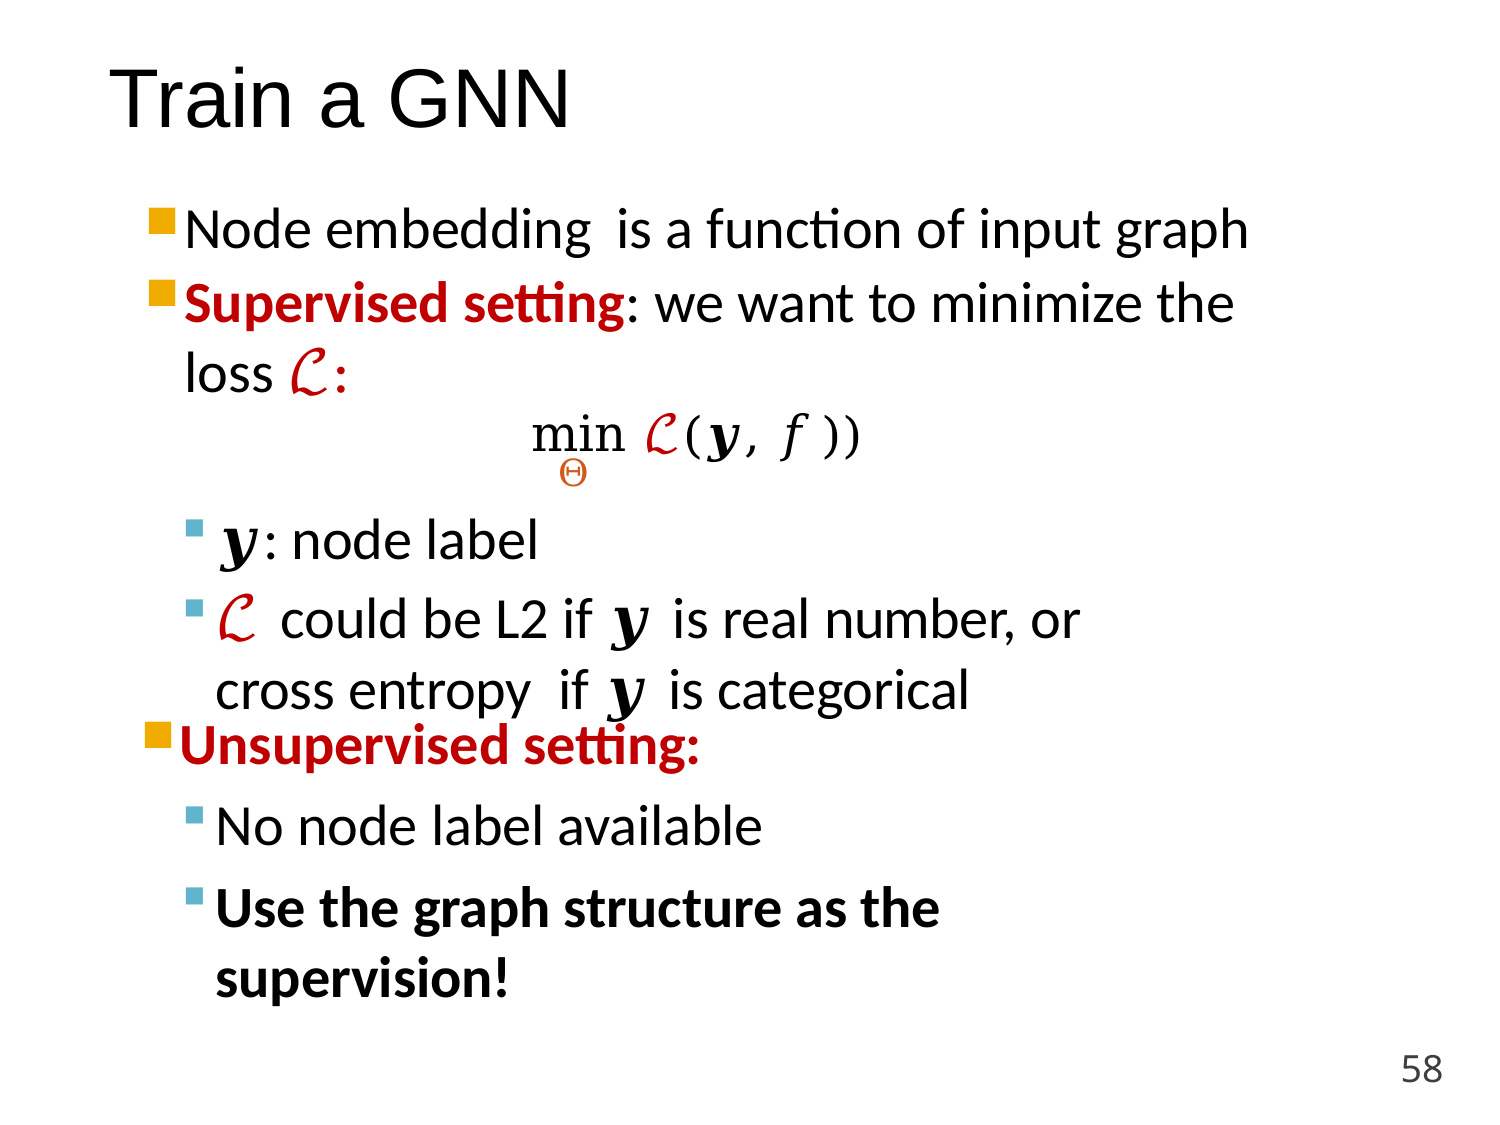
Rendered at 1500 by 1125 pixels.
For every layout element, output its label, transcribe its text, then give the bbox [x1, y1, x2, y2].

text_box 𝒚: node label ℒ could be L2 if 𝒚 is real number, or cross entropy if 𝒚 is categorical Unsupervised setting: No node label available Use the graph structure as the supervision! [138, 489, 1097, 1010]
text_box Θ [555, 446, 585, 489]
text_box 58 [1384, 1044, 1462, 1096]
title Train a GNN [93, 42, 1388, 159]
